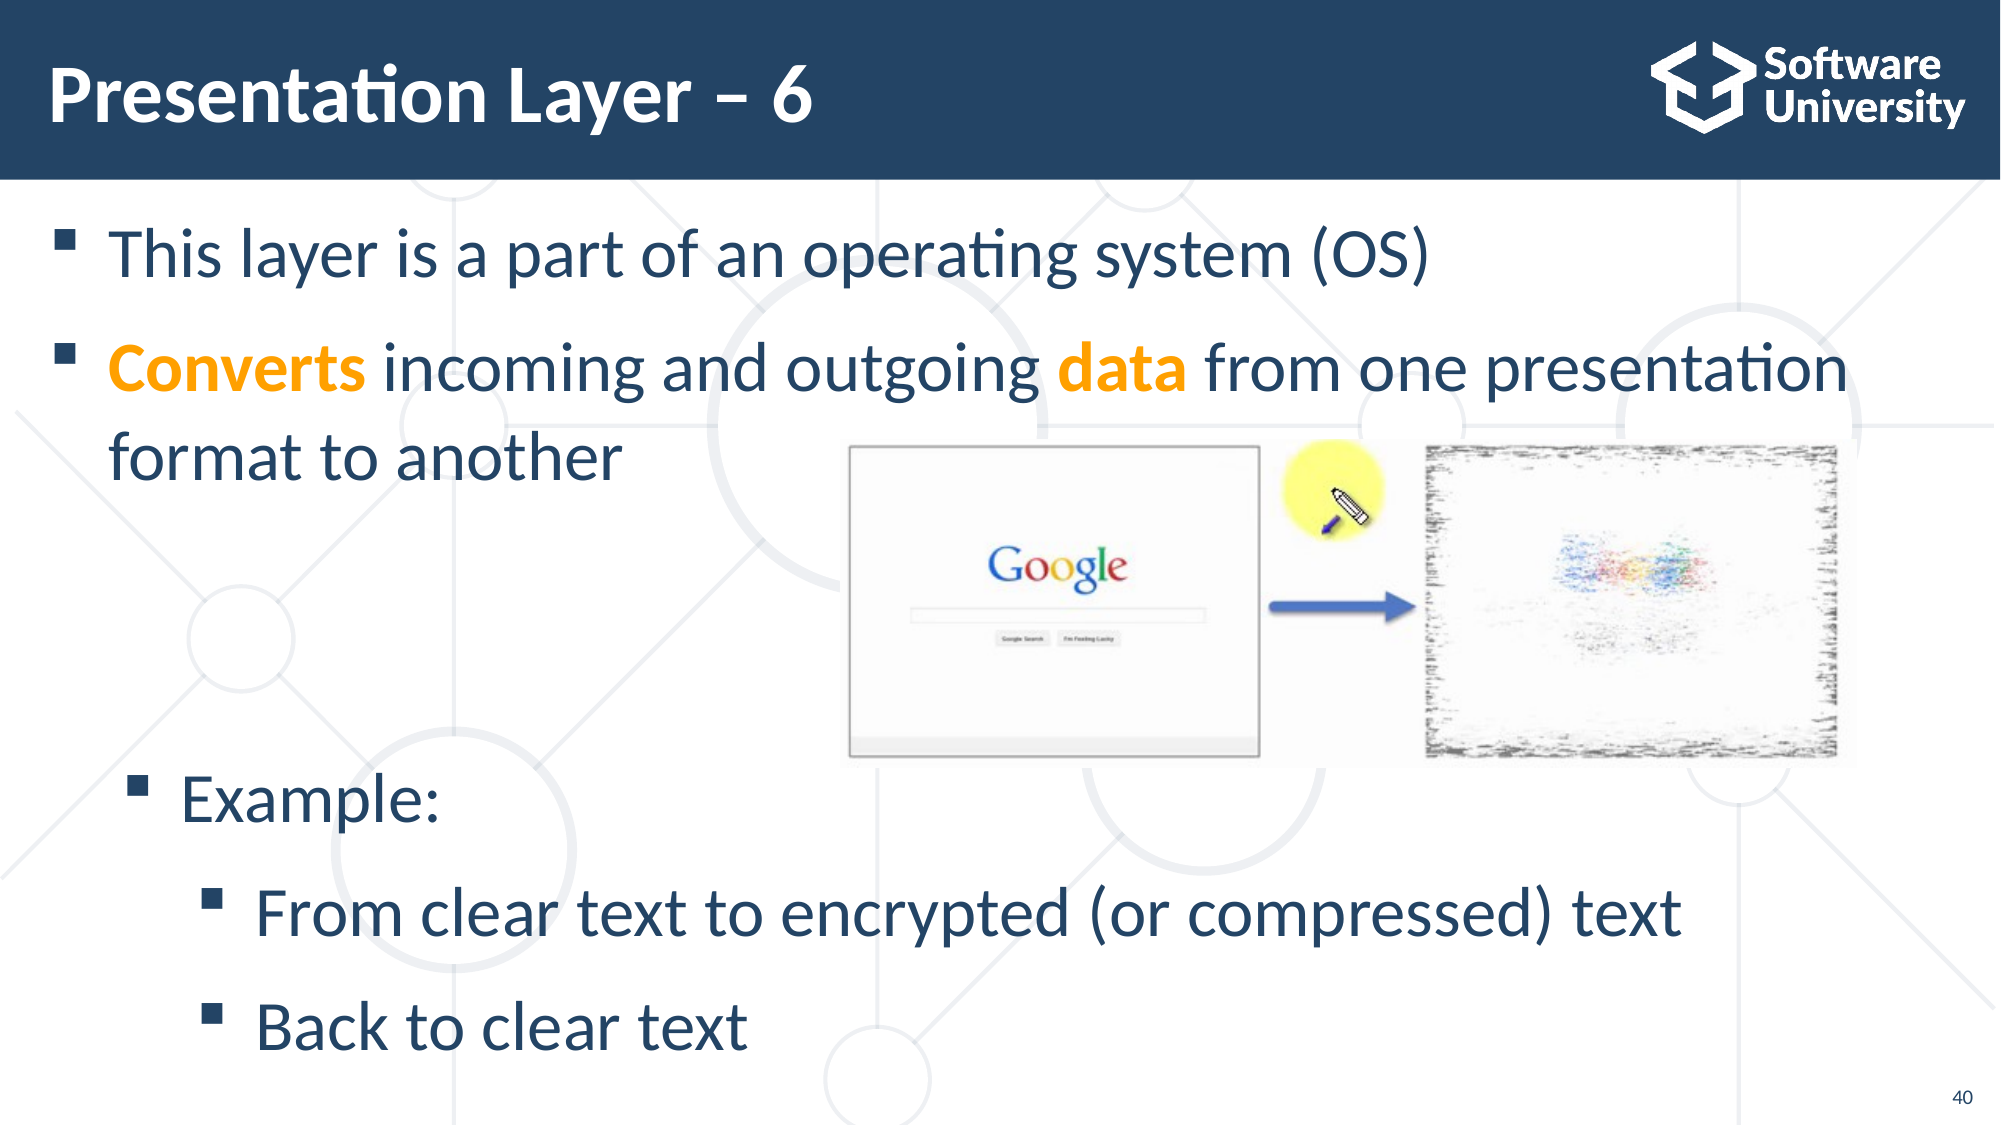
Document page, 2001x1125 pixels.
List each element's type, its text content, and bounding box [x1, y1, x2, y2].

picture [1651, 41, 1966, 134]
picture [840, 439, 1857, 769]
list This layer is a part of an operating system (OS) Converts incoming and outgoing data from one presentation format to another Example: From clear text to encrypted (or compressed) text Back to clear text [31, 196, 1970, 1104]
slide_number 40 [1927, 1067, 1989, 1117]
title Presentation Layer – 6 [31, 16, 1625, 162]
